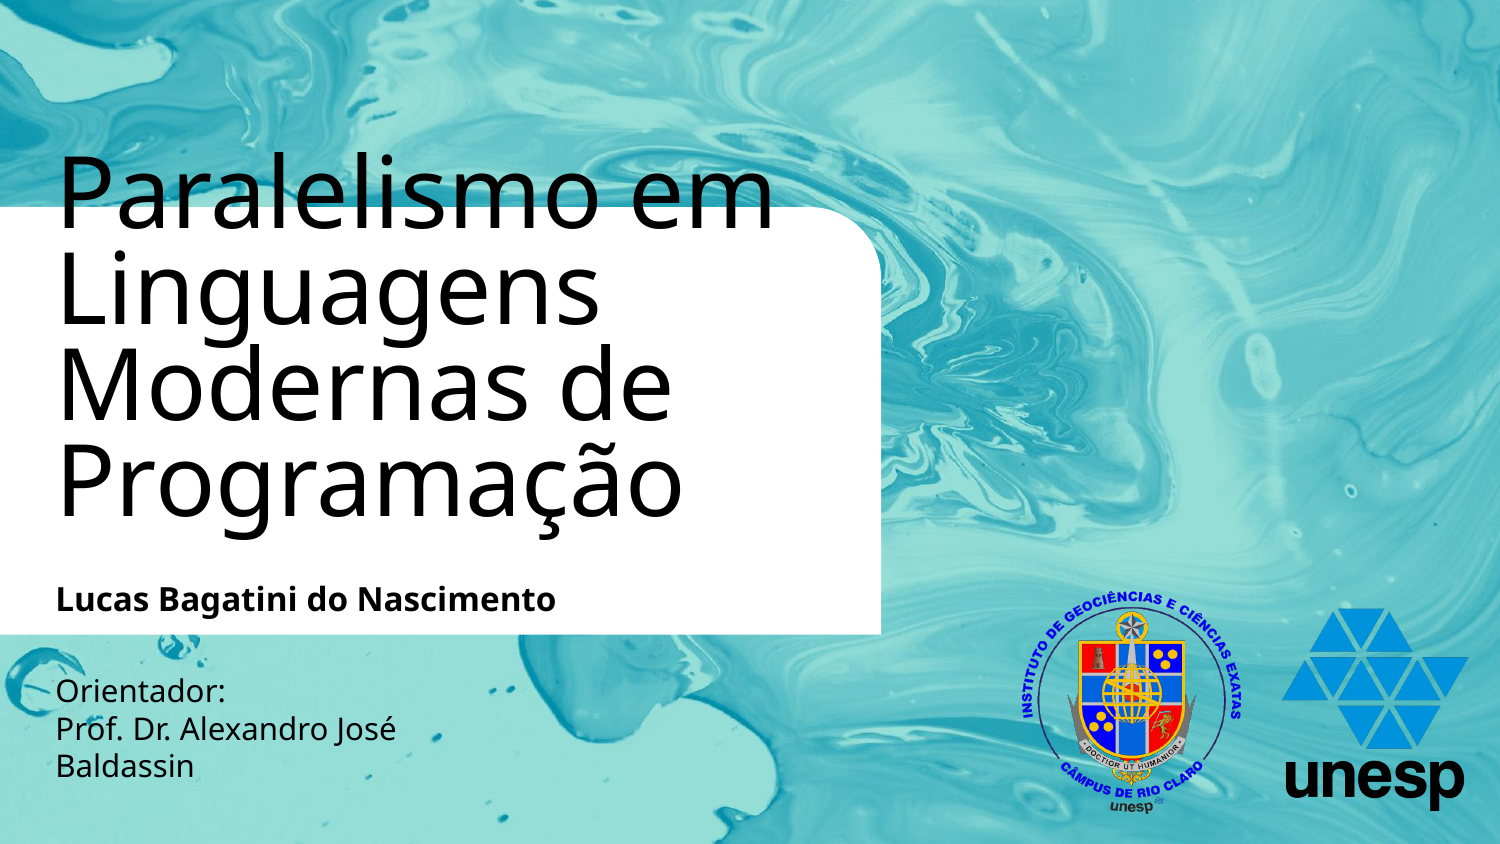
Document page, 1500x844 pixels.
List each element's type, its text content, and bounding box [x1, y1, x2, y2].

picture [0, 0, 1500, 844]
subtitle Lucas Bagatini do Nascimento [40, 561, 770, 635]
text_box Orientador: Prof. Dr. Alexandro José Baldassin [40, 656, 533, 799]
title Paralelismo em Linguagens Modernas de Programação [40, 160, 908, 551]
text_box [0, 206, 882, 635]
